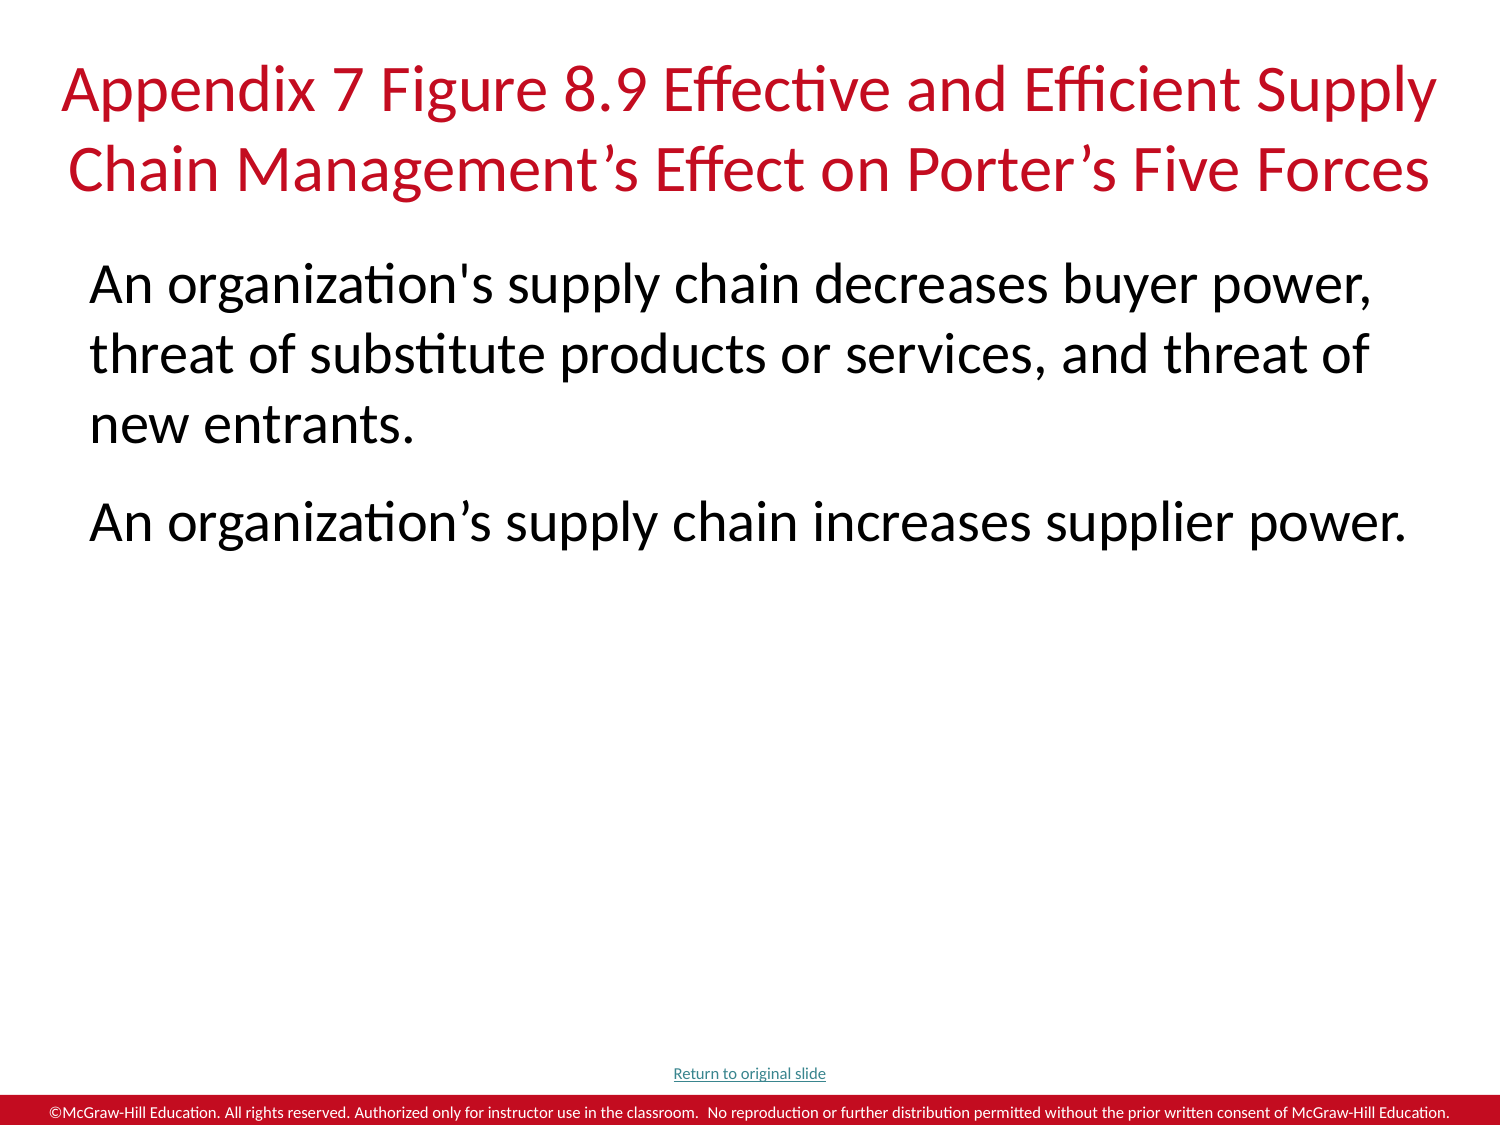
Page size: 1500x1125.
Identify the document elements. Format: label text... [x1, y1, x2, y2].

list Return to original slide [568, 1062, 932, 1092]
list An organization's supply chain decreases buyer power, threat of substitute products or services, and threat of new entrants. An organization’s supply chain increases supplier power. [75, 237, 1425, 1050]
title Appendix 7 Figure 8.9 Effective and Efficient Supply Chain Management’s Effect on Porter’s Five Forces [0, 37, 1500, 138]
